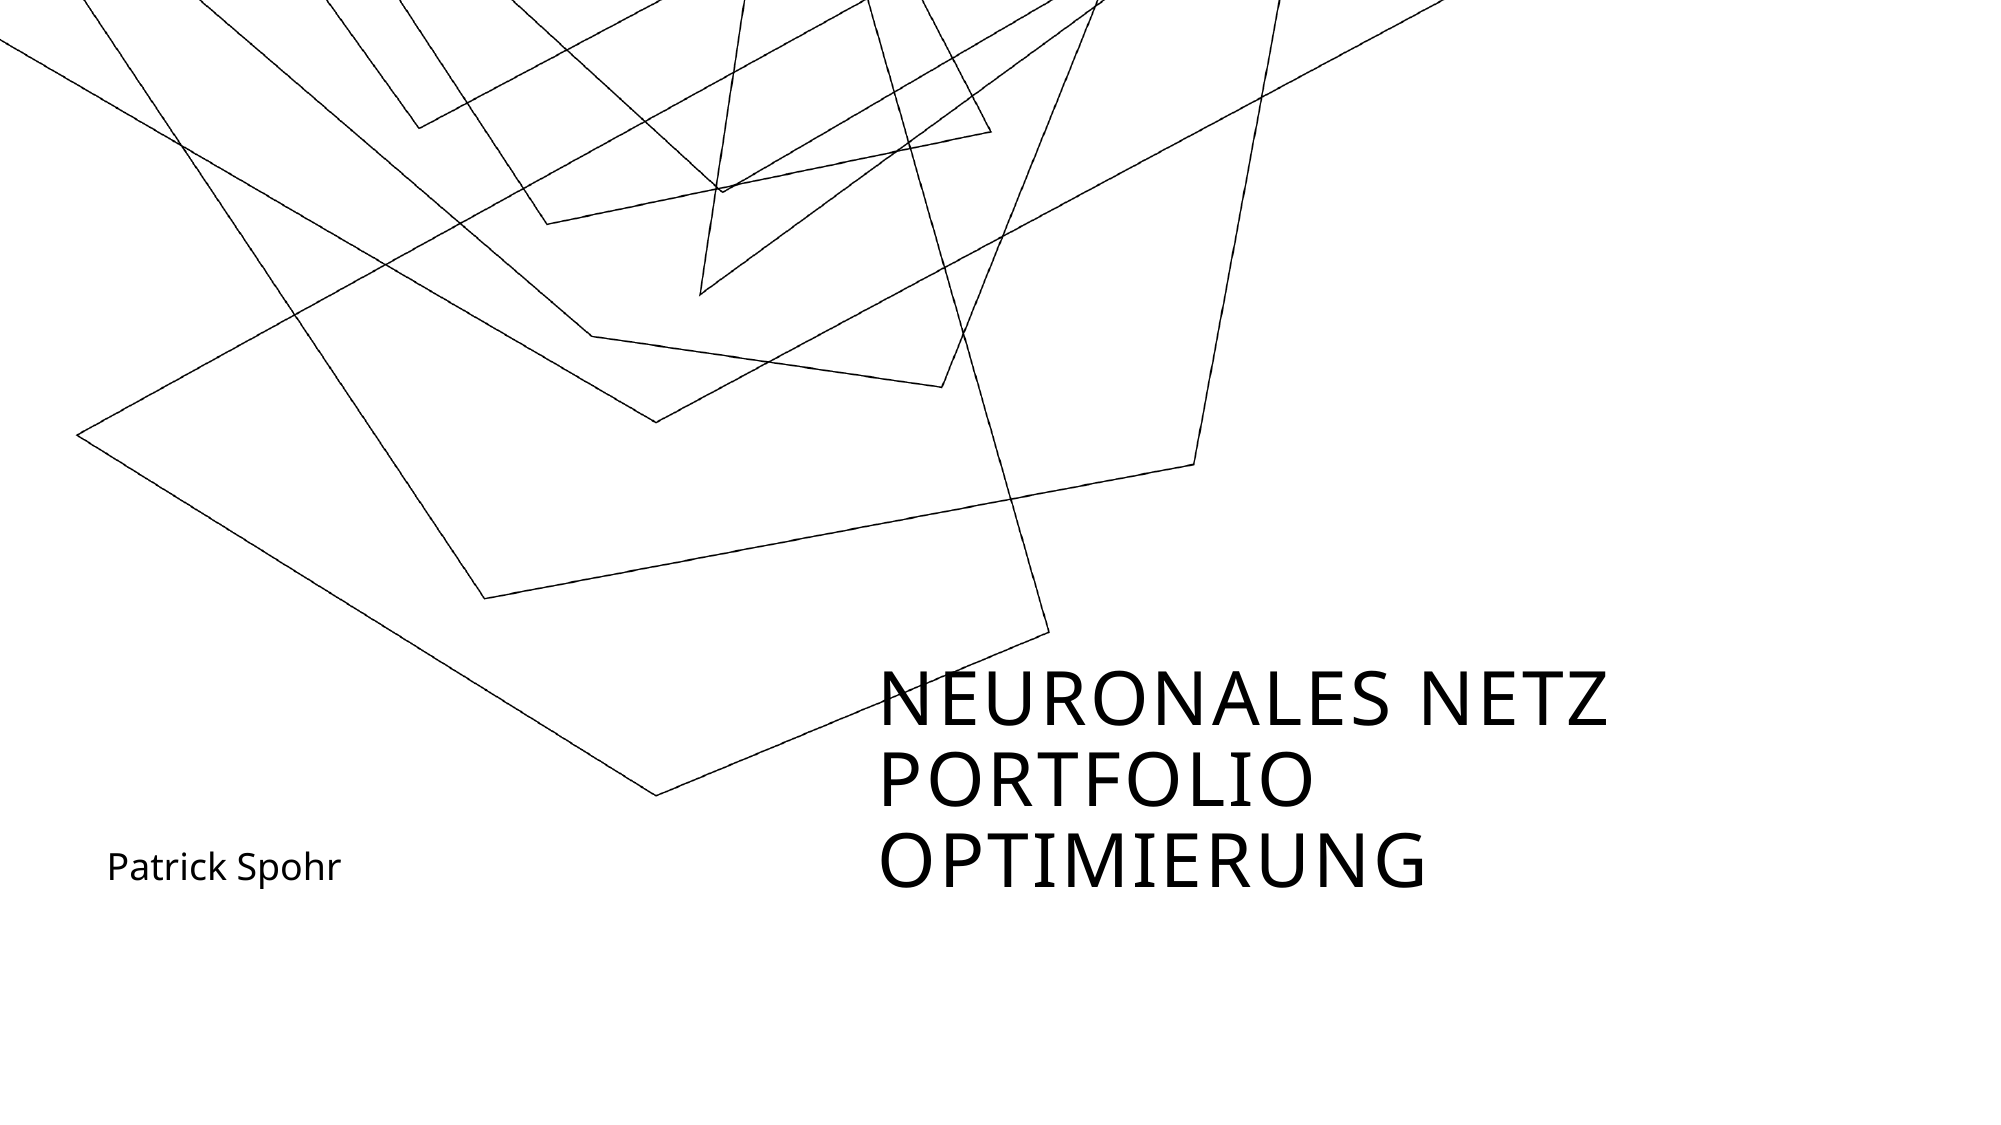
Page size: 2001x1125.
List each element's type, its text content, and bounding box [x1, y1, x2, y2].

title Neuronales Netz Portfolio Optimierung [862, 519, 1864, 912]
subtitle Patrick Spohr [91, 840, 903, 906]
picture [0, 0, 1557, 830]
